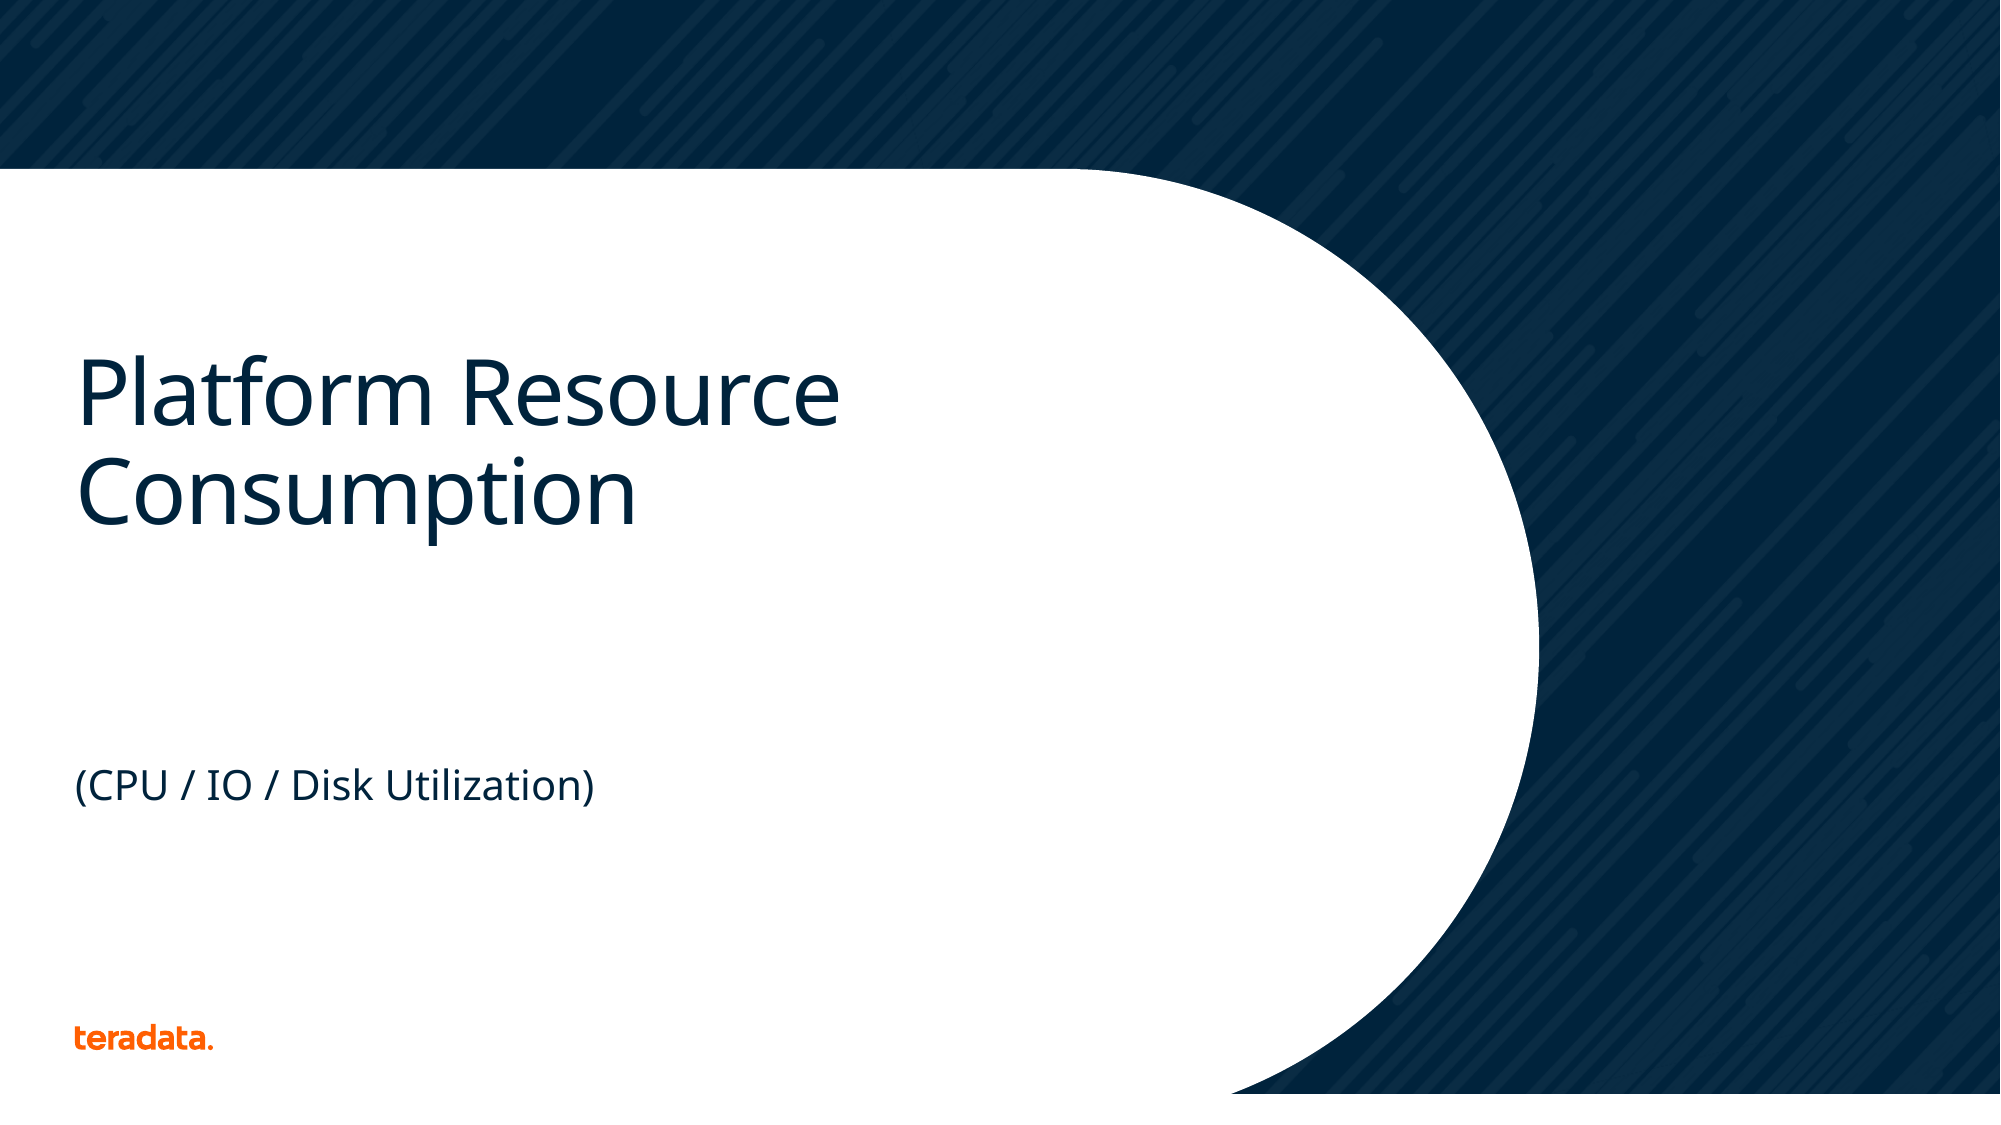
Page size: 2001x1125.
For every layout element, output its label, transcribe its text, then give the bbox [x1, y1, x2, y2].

title Platform Resource Consumption [75, 346, 1413, 663]
list (CPU / IO / Disk Utilization) [75, 758, 1380, 829]
picture [0, 0, 2000, 1094]
